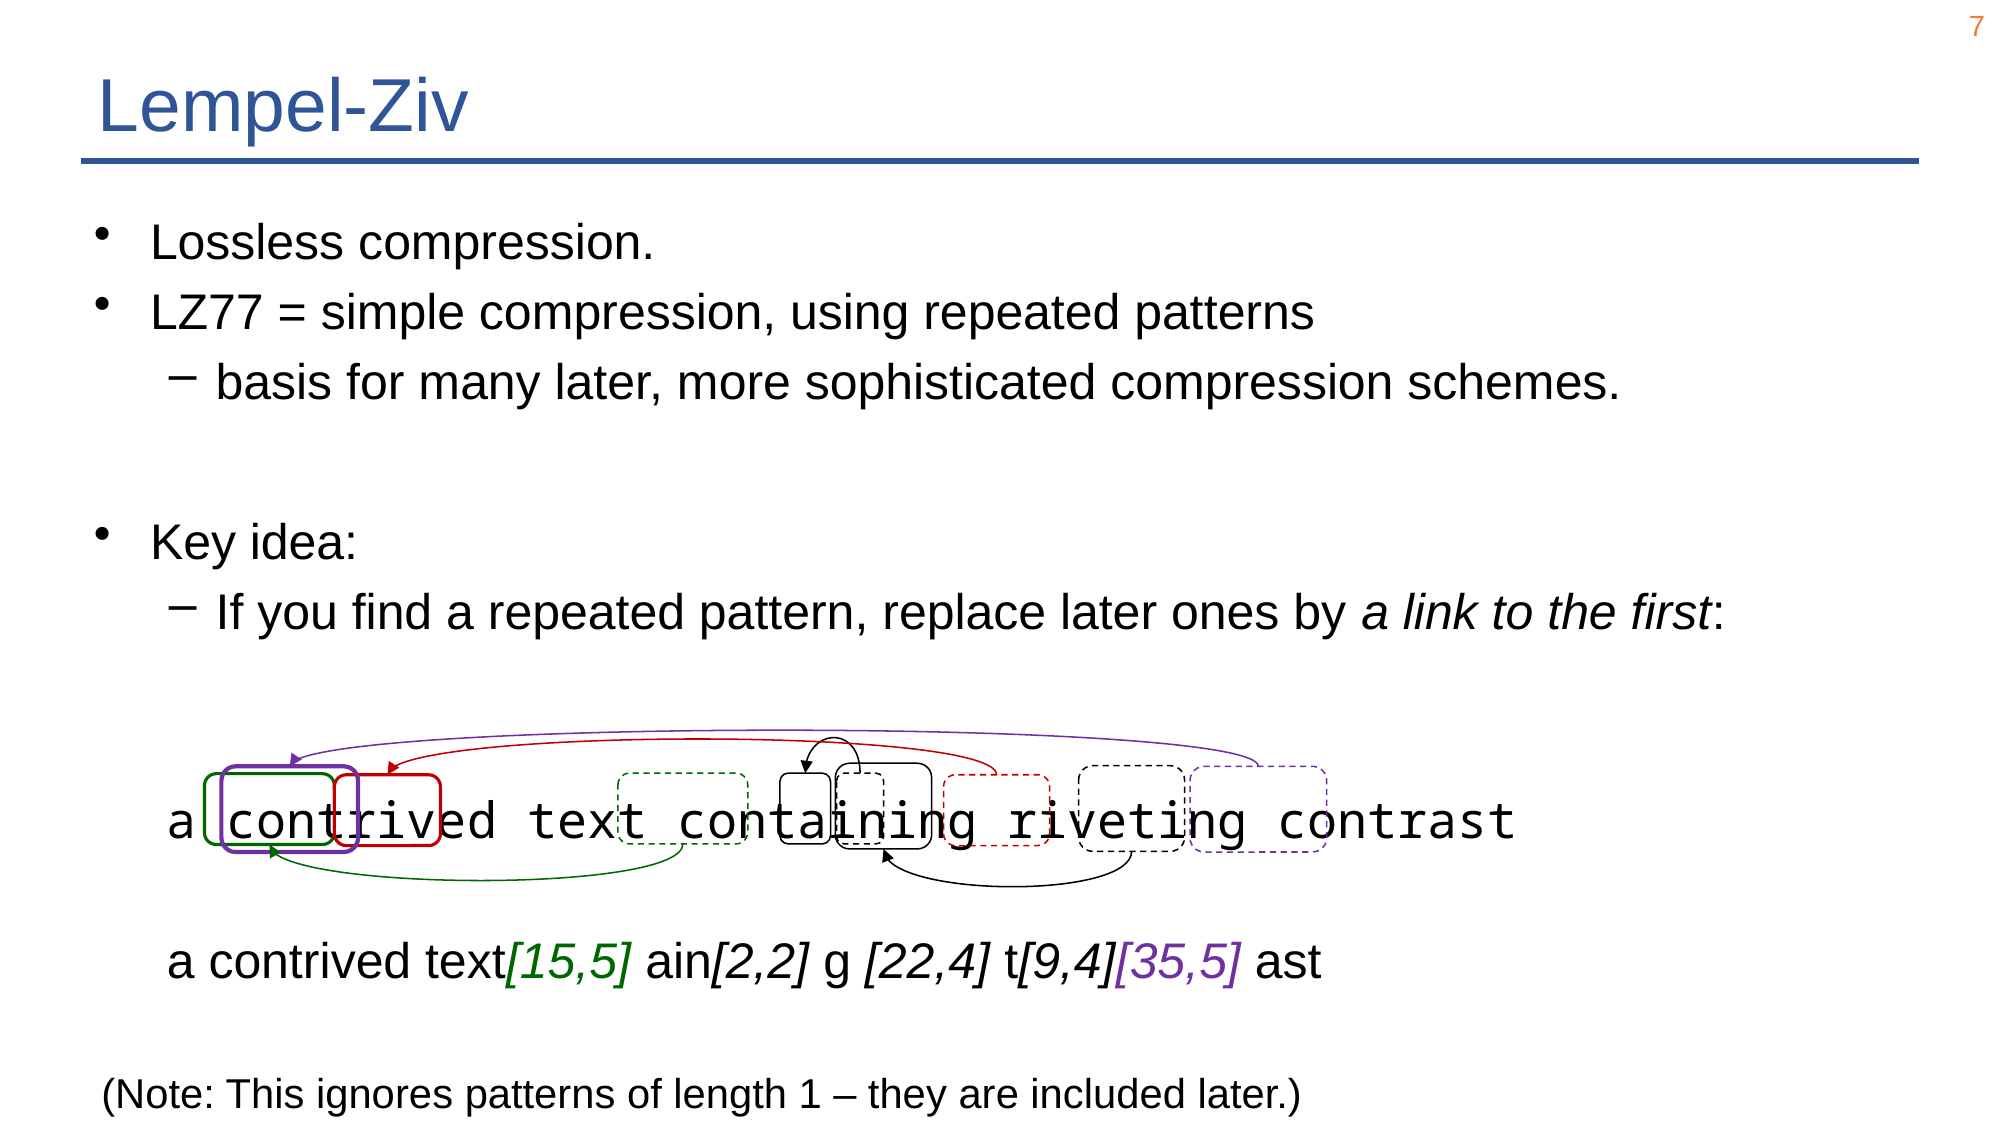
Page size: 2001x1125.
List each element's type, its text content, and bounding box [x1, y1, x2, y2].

title Lempel-Ziv [82, 7, 1922, 195]
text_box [204, 772, 216, 845]
slide_number 7 [1850, 0, 2000, 50]
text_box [773, 281, 777, 1125]
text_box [481, 766, 686, 853]
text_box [691, 469, 695, 1080]
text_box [1014, 766, 1327, 853]
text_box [782, 766, 1001, 853]
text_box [221, 766, 470, 853]
list Lossless compression. LZ77 = simple compression, using repeated patterns basis for many later, more sophisticated compression schemes. Key idea: If you find a repeated pattern, replace later ones by a link to the first: a contrived text containing riveting contrast a contrived text[15,5] ain[2,2] g [22,4] t[9,4][35,5] ast (Note: This ignores patterns of length 1 – they are included later.) [78, 202, 1918, 1077]
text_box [699, 766, 768, 853]
